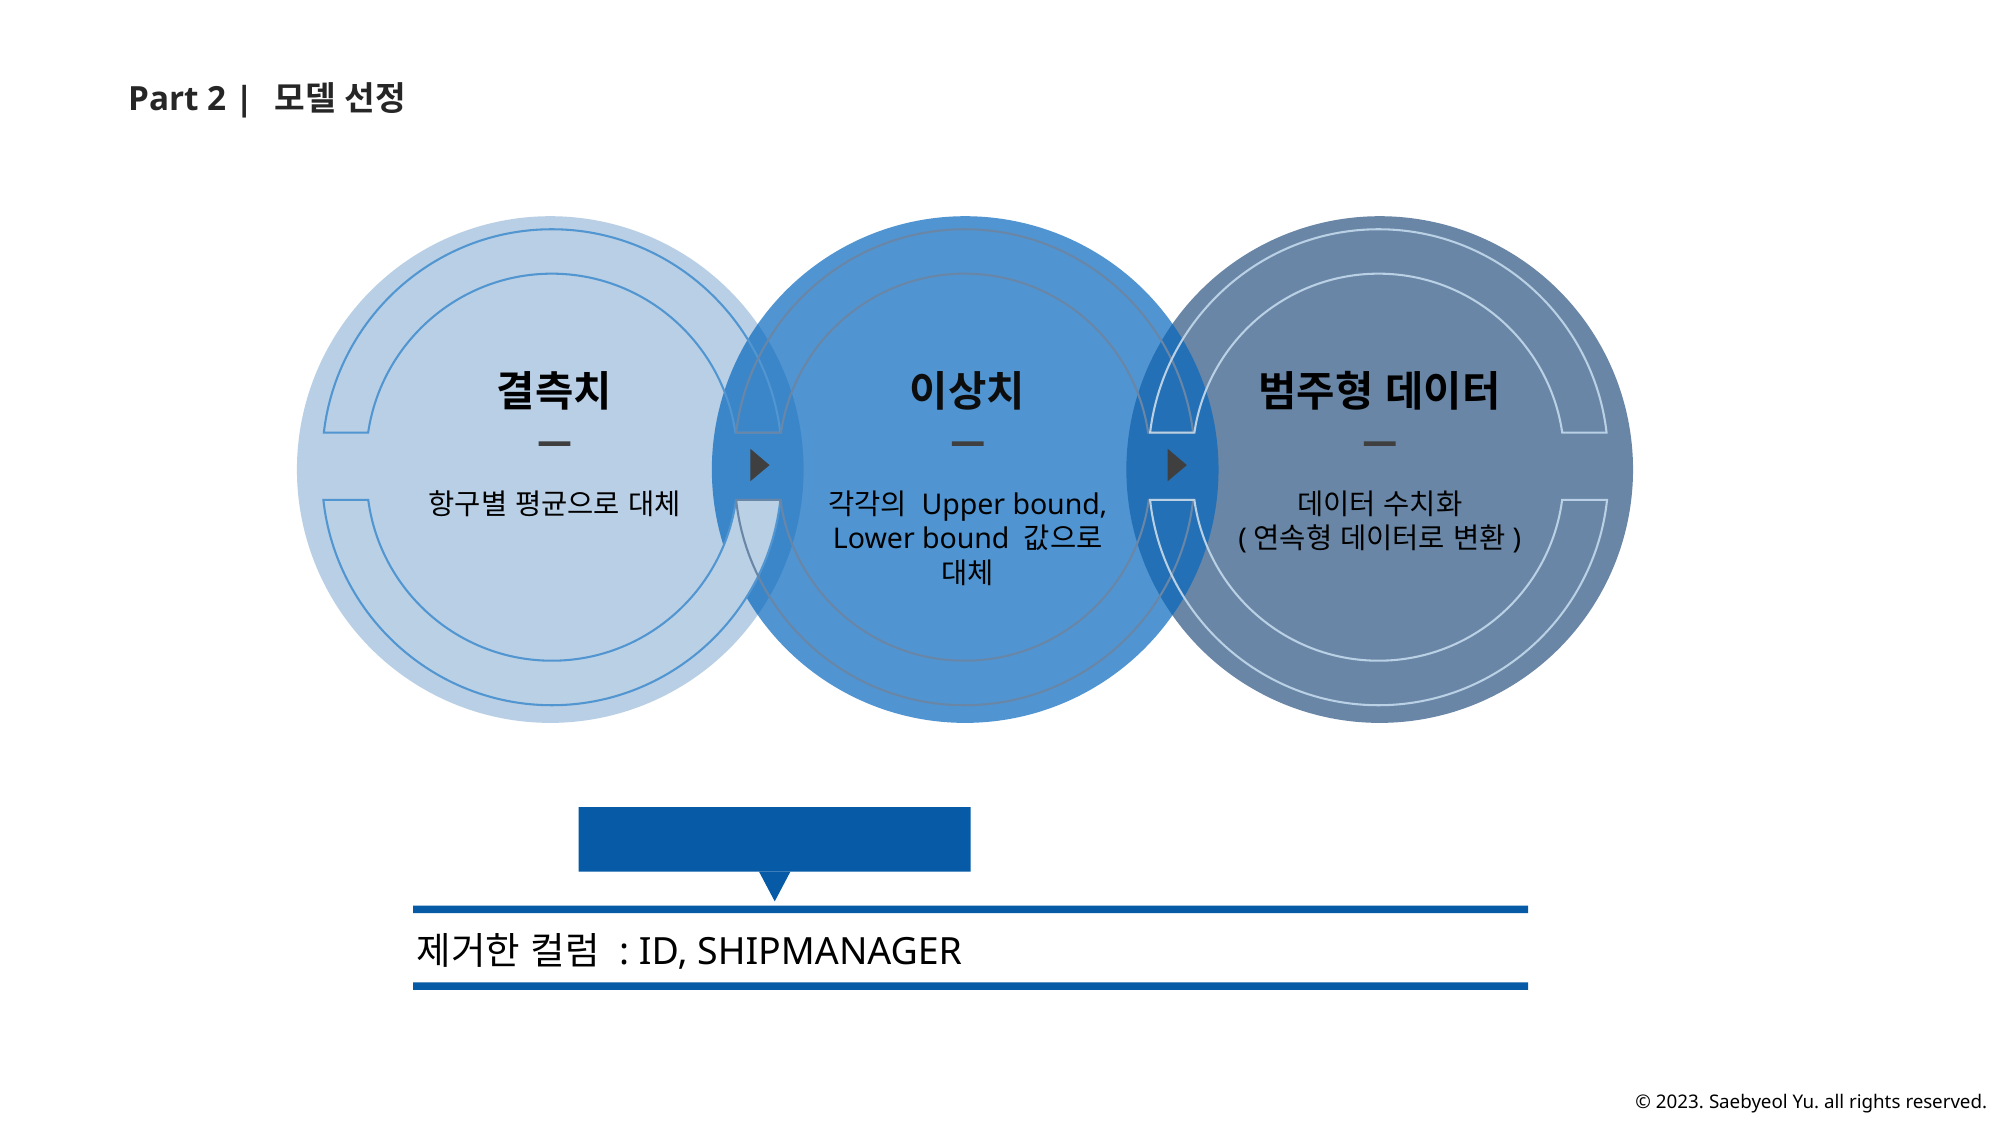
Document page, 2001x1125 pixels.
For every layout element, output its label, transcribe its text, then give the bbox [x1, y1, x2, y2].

text_box [750, 448, 770, 482]
text_box [1148, 228, 1608, 434]
text_box [734, 228, 1171, 434]
text_box 이상치 [887, 357, 1048, 423]
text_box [401, 905, 1577, 990]
text_box [322, 498, 758, 707]
text_box [748, 215, 1182, 356]
text_box [1173, 215, 1635, 724]
text_box 각각의 Upper bound, Lower bound 값으로 대체 [791, 478, 1145, 597]
text_box [1148, 498, 1609, 707]
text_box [578, 807, 971, 902]
text_box [710, 275, 1220, 545]
text_box 범주형 데이터 [1228, 357, 1532, 423]
text_box [951, 441, 984, 446]
text_box 모델 선정 [260, 69, 422, 124]
text_box [1167, 448, 1187, 482]
text_box [295, 215, 757, 724]
text_box [1363, 441, 1396, 446]
text_box 결측치 [474, 357, 635, 423]
text_box 항구별 평균으로 대체 [411, 478, 698, 528]
text_box [538, 441, 571, 446]
text_box [734, 498, 1171, 707]
text_box [322, 228, 758, 434]
text_box [746, 579, 1184, 724]
text_box 데이터 수치화 (연속형 데이터로 변환) [1223, 478, 1537, 562]
text_box Part 2 | [113, 69, 260, 124]
